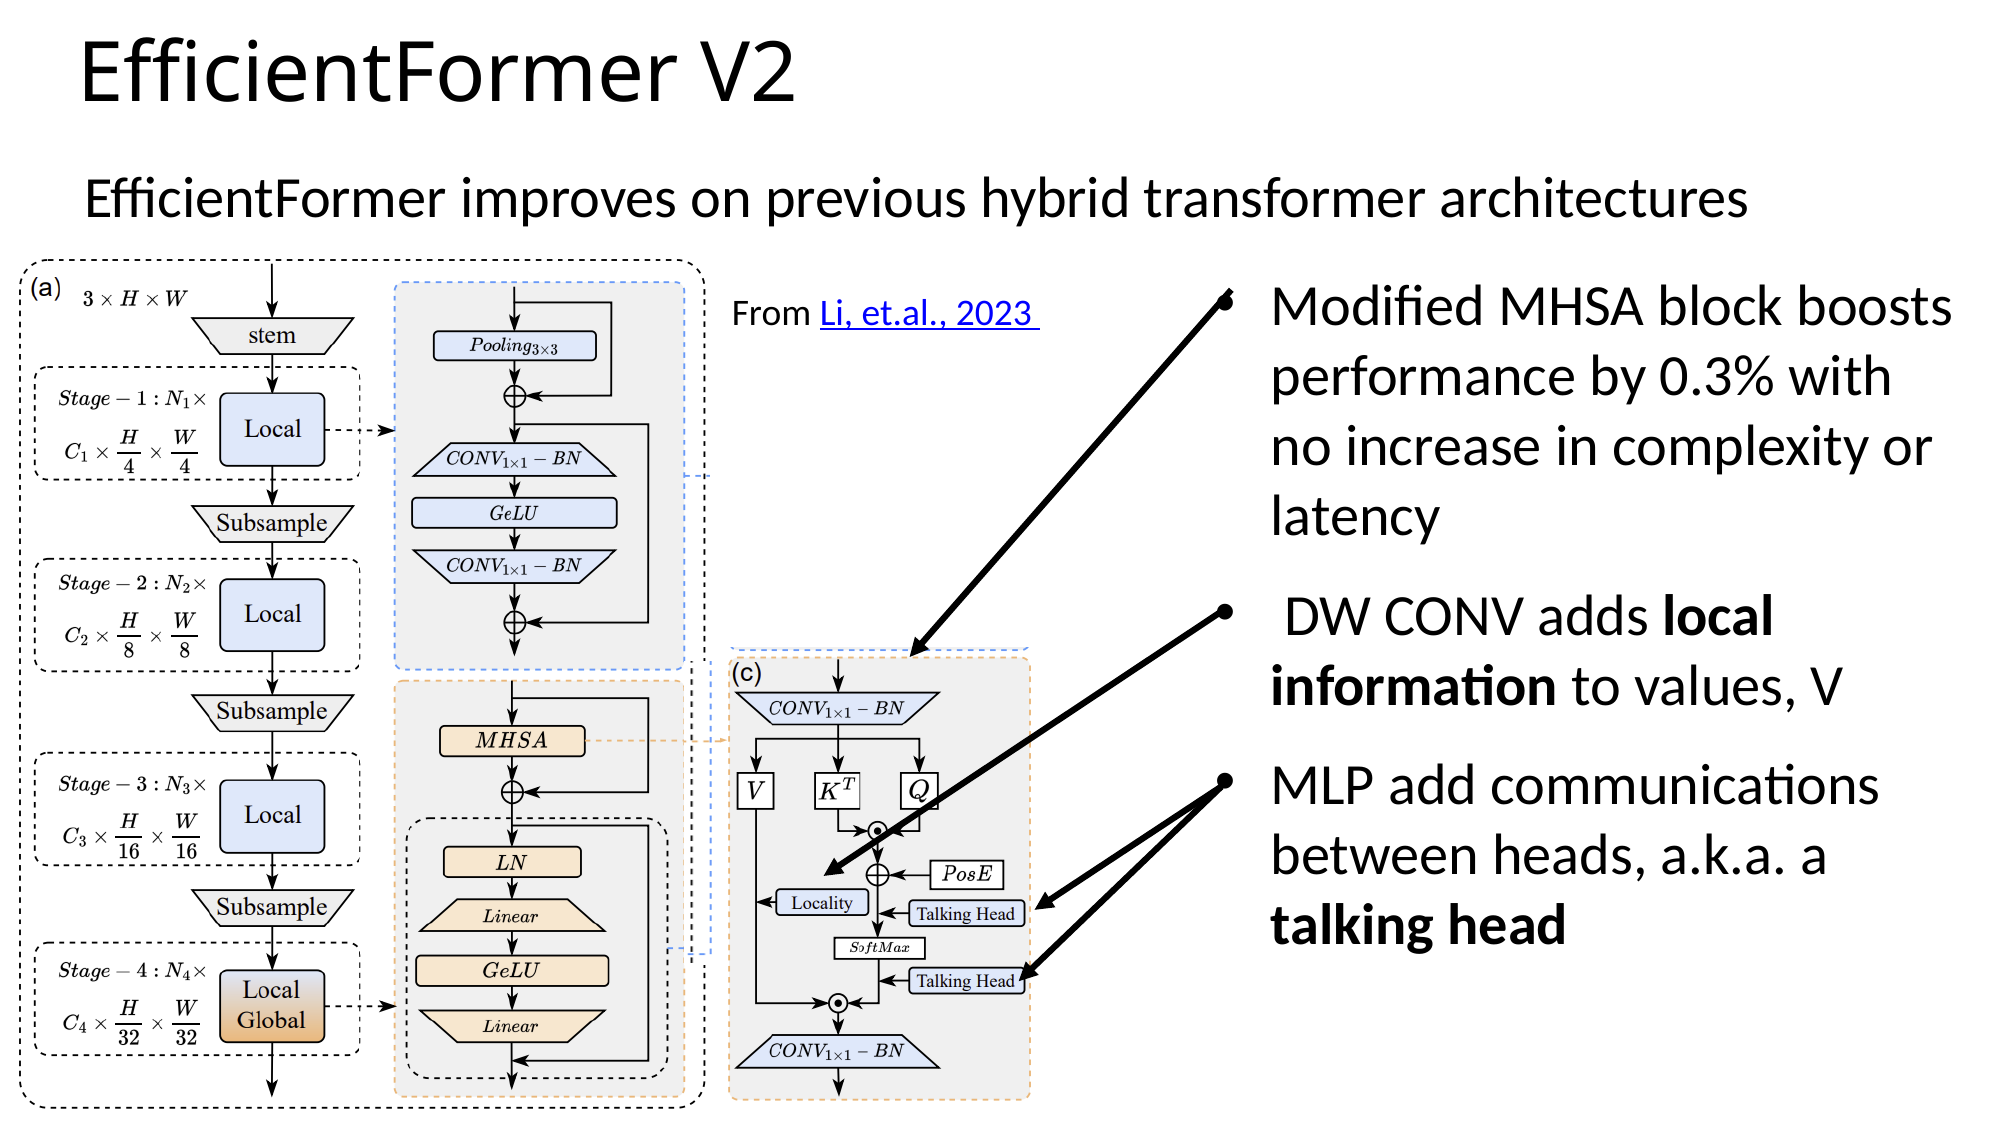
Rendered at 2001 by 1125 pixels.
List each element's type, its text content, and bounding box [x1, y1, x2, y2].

text_box From Li, et.al., 2023 [717, 280, 1086, 341]
picture [9, 248, 1035, 1118]
title EfficientFormer V2 [62, 29, 1953, 134]
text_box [823, 611, 1222, 877]
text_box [909, 289, 1232, 658]
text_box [1018, 786, 1222, 982]
list EfficientFormer improves on previous hybrid transformer architectures [69, 151, 1960, 255]
